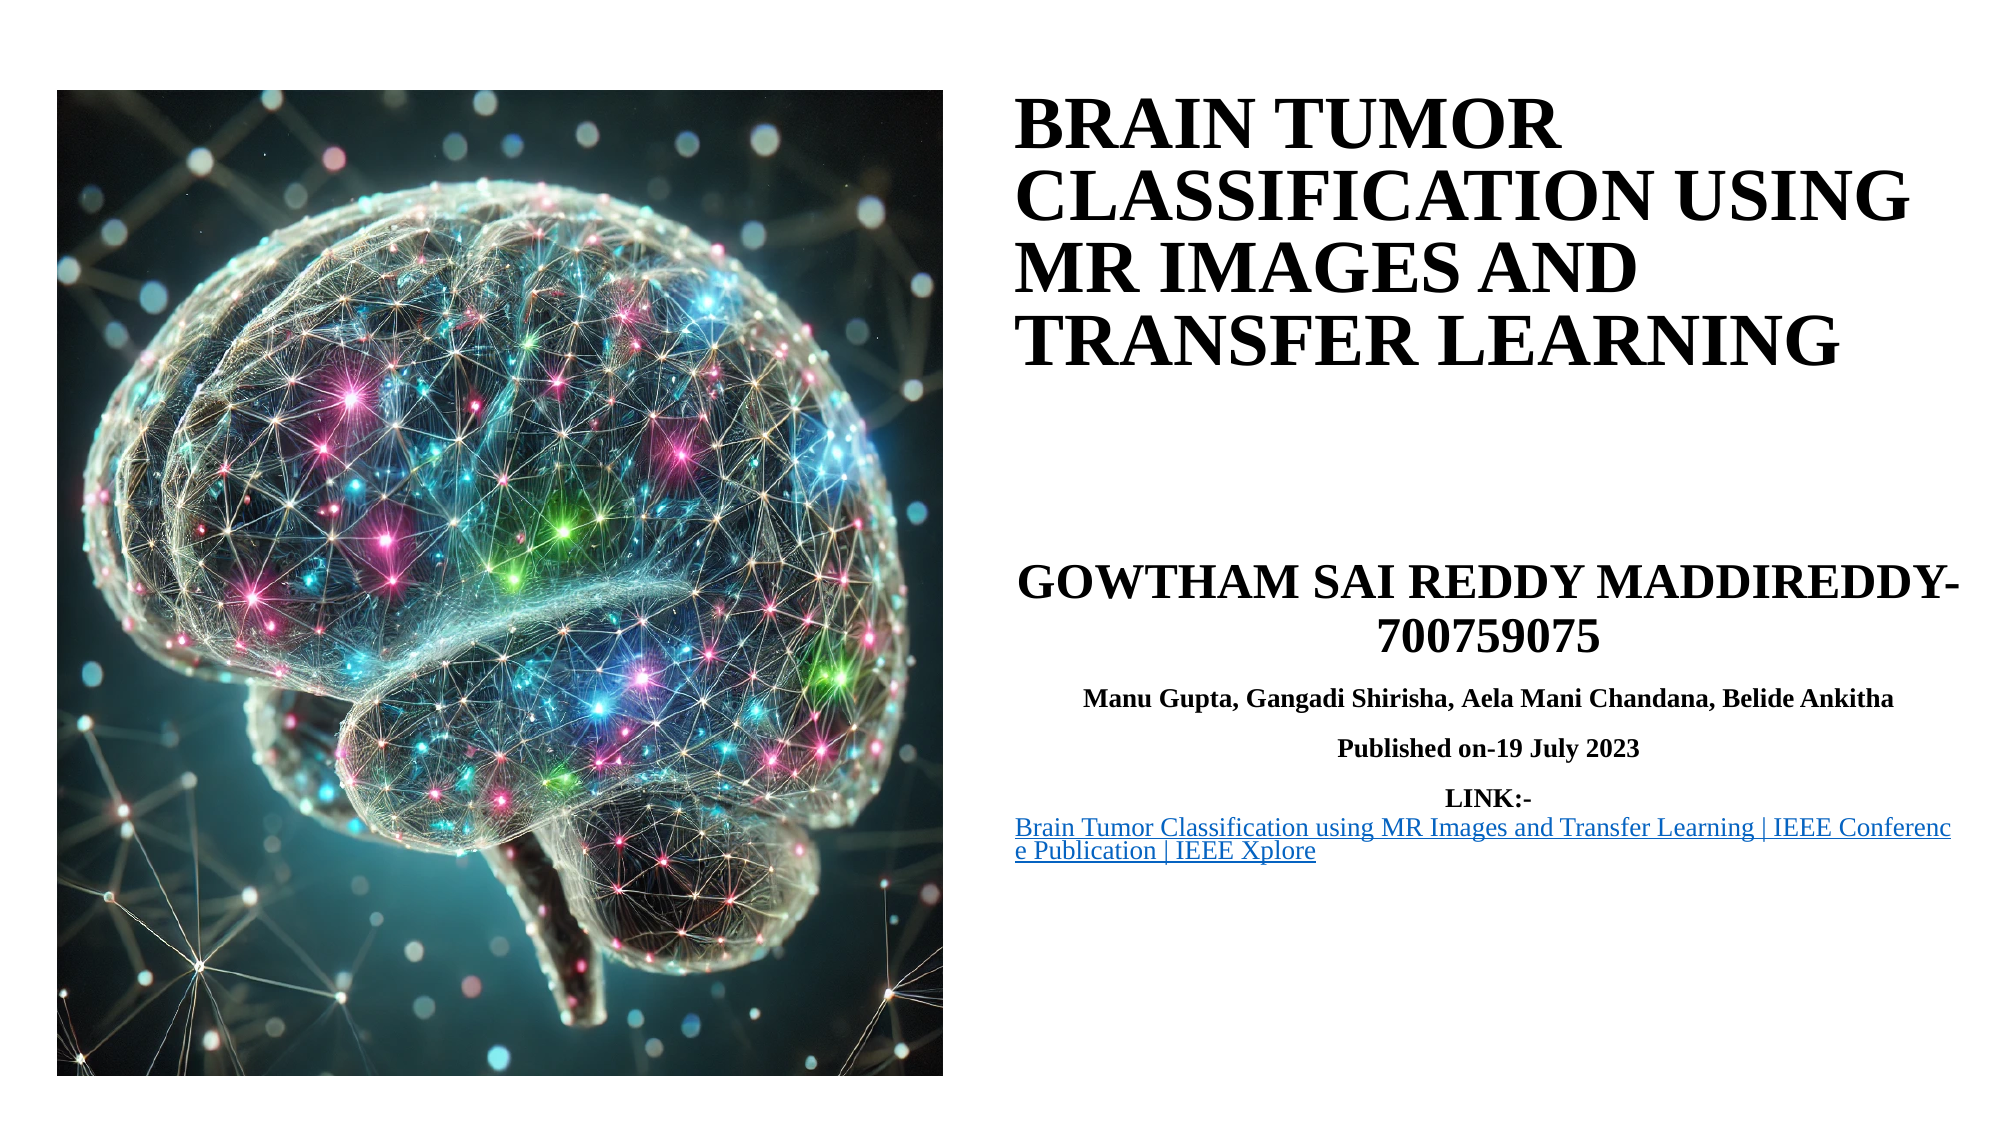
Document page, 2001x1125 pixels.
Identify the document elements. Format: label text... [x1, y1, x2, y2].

text_box BRAIN TUMOR CLASSIFICATION USING MR IMAGES AND TRANSFER LEARNING [999, 0, 2000, 468]
subtitle GOWTHAM SAI REDDY MADDIREDDY-700759075 Manu Gupta, Gangadi Shirisha, Aela Mani Chandana, Belide Ankitha Published on-19 July 2023 LINK:-Brain Tumor Classification using MR Images and Transfer Learning | IEEE Conference Publication | IEEE Xplore [999, 547, 1978, 943]
picture [56, 90, 943, 1076]
